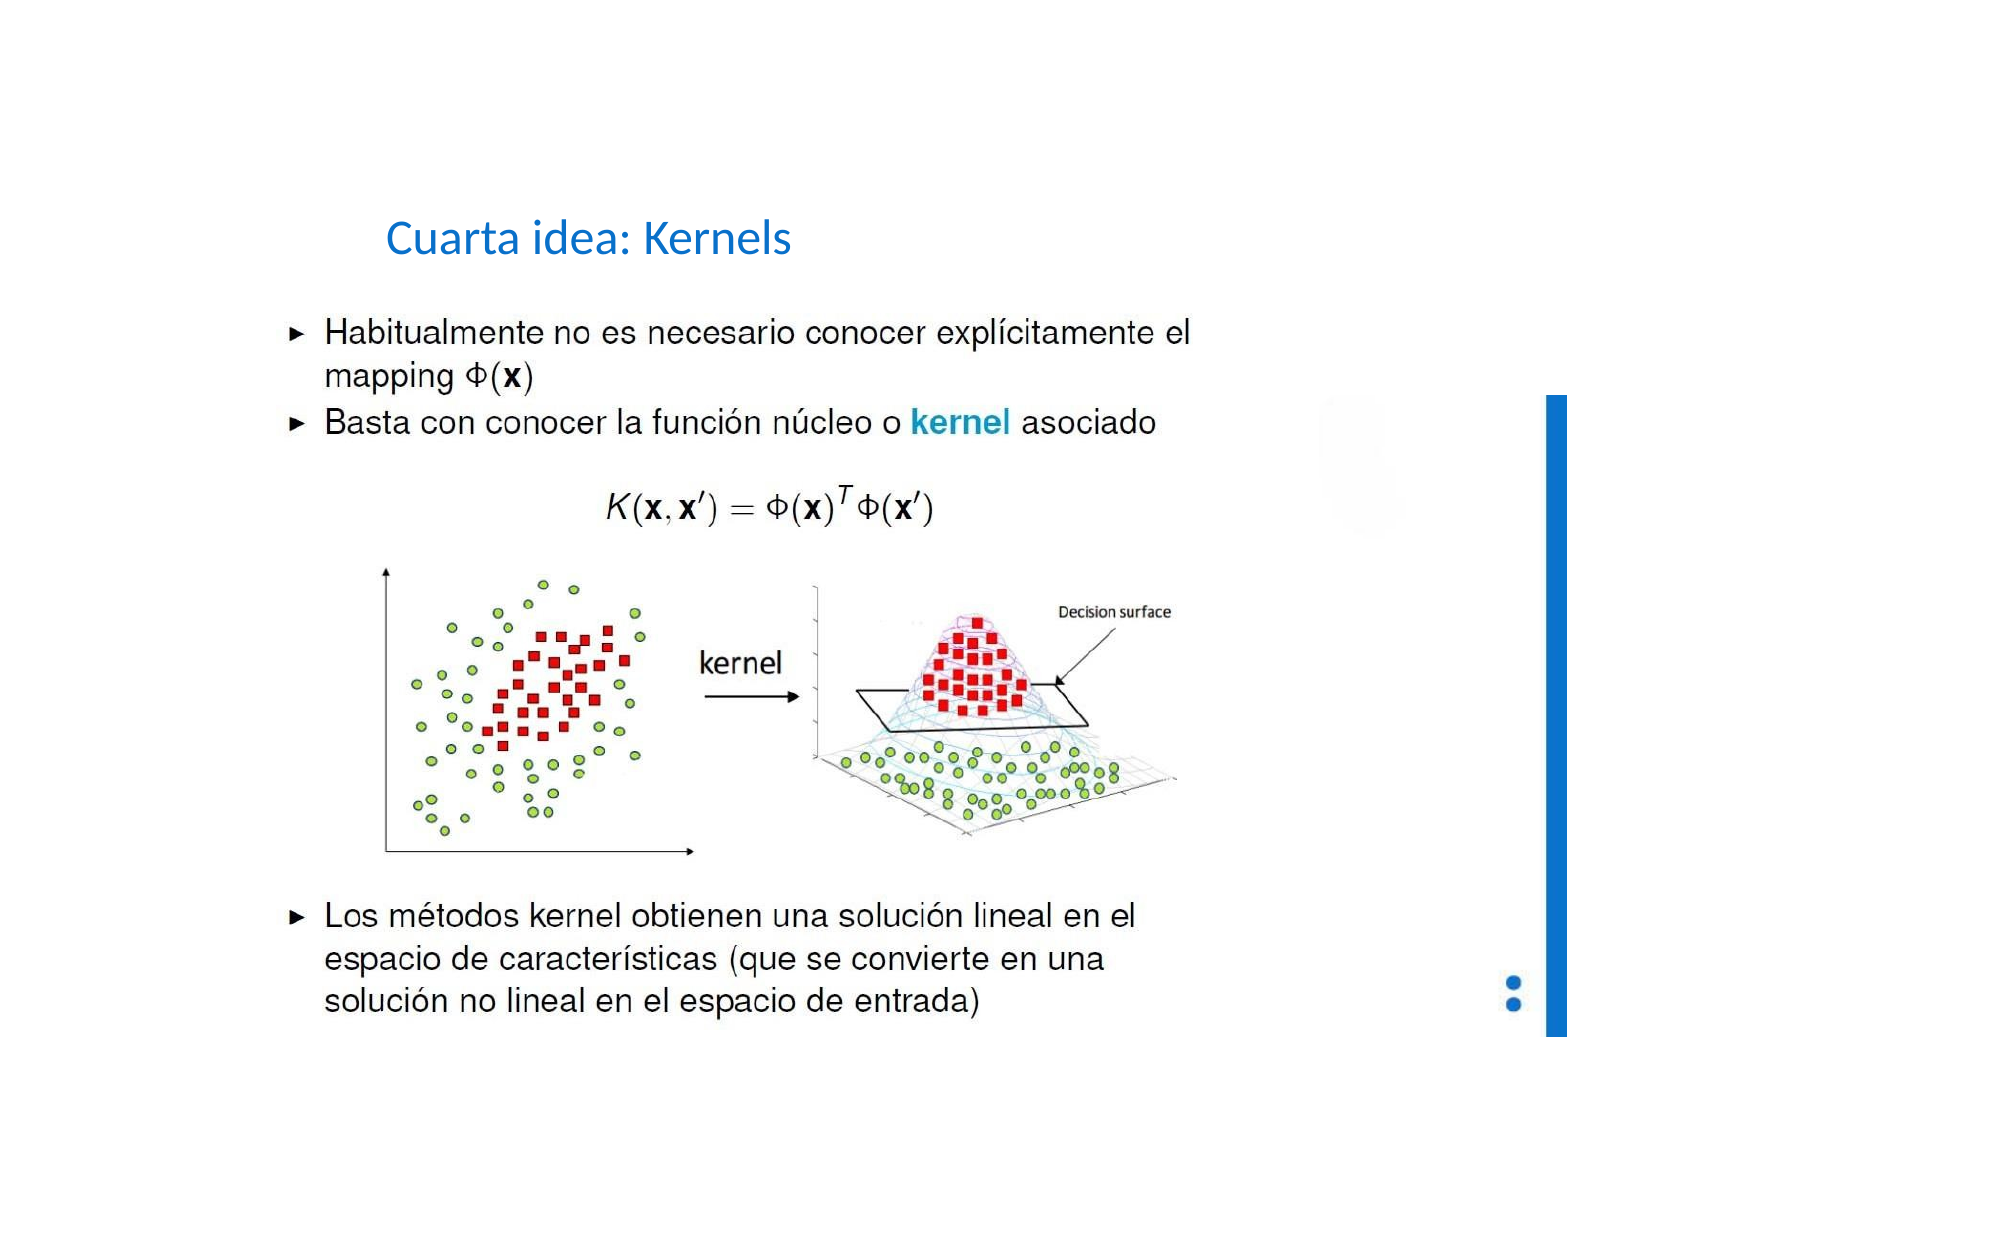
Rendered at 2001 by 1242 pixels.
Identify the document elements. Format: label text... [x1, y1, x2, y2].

title Cuarta idea: Kernels [181, 202, 1458, 412]
picture [1319, 395, 1567, 1037]
picture [276, 313, 1193, 1030]
